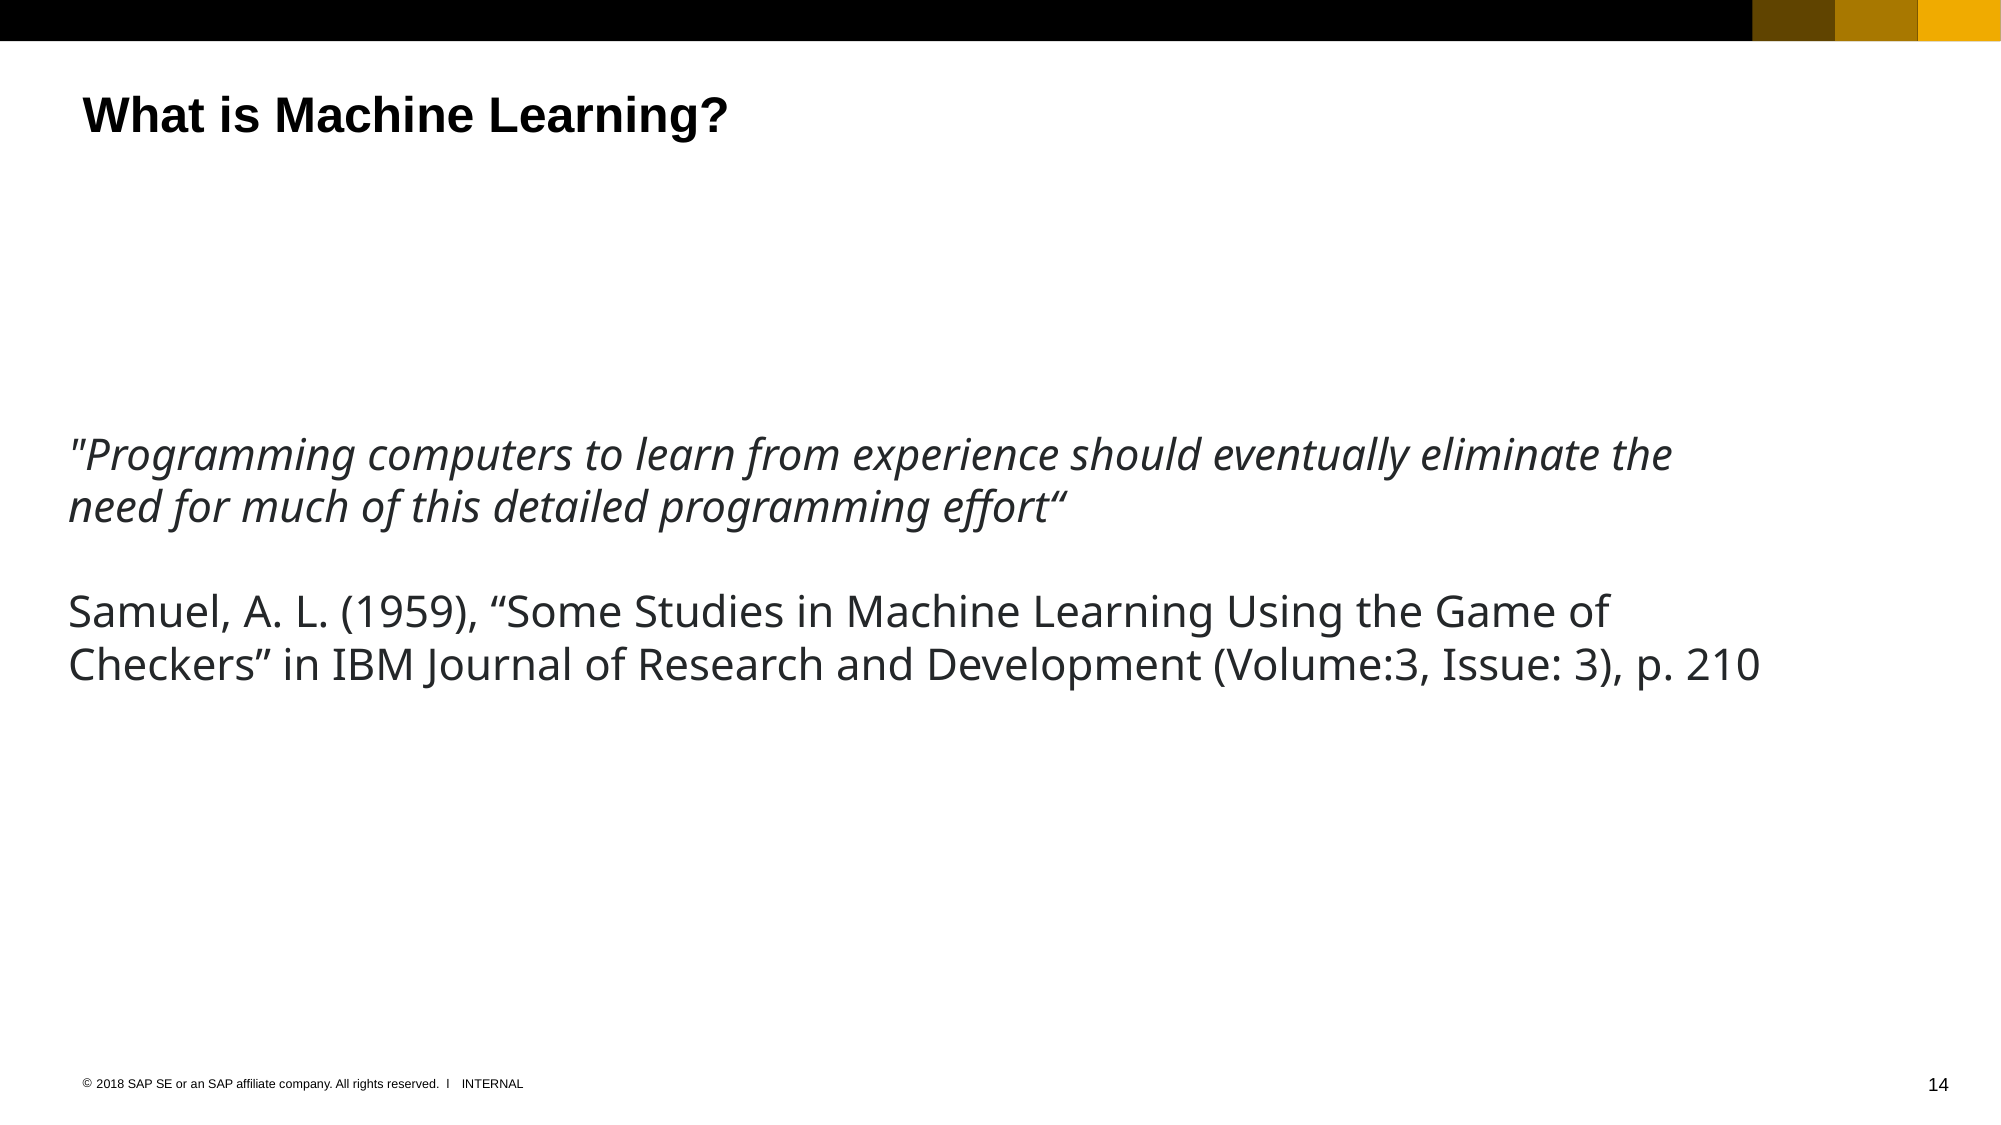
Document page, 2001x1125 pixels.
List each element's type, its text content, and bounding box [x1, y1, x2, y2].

title What is Machine Learning? [82, 82, 1918, 144]
text_box "Programming computers to learn from experience should eventually eliminate the need for much of this detailed programming effort“ Samuel, A. L. (1959), “Some Studies in Machine Learning Using the Game of Checkers” in IBM Journal of Research and Development (Volume:3, Issue: 3), p. 210 [53, 418, 1779, 802]
